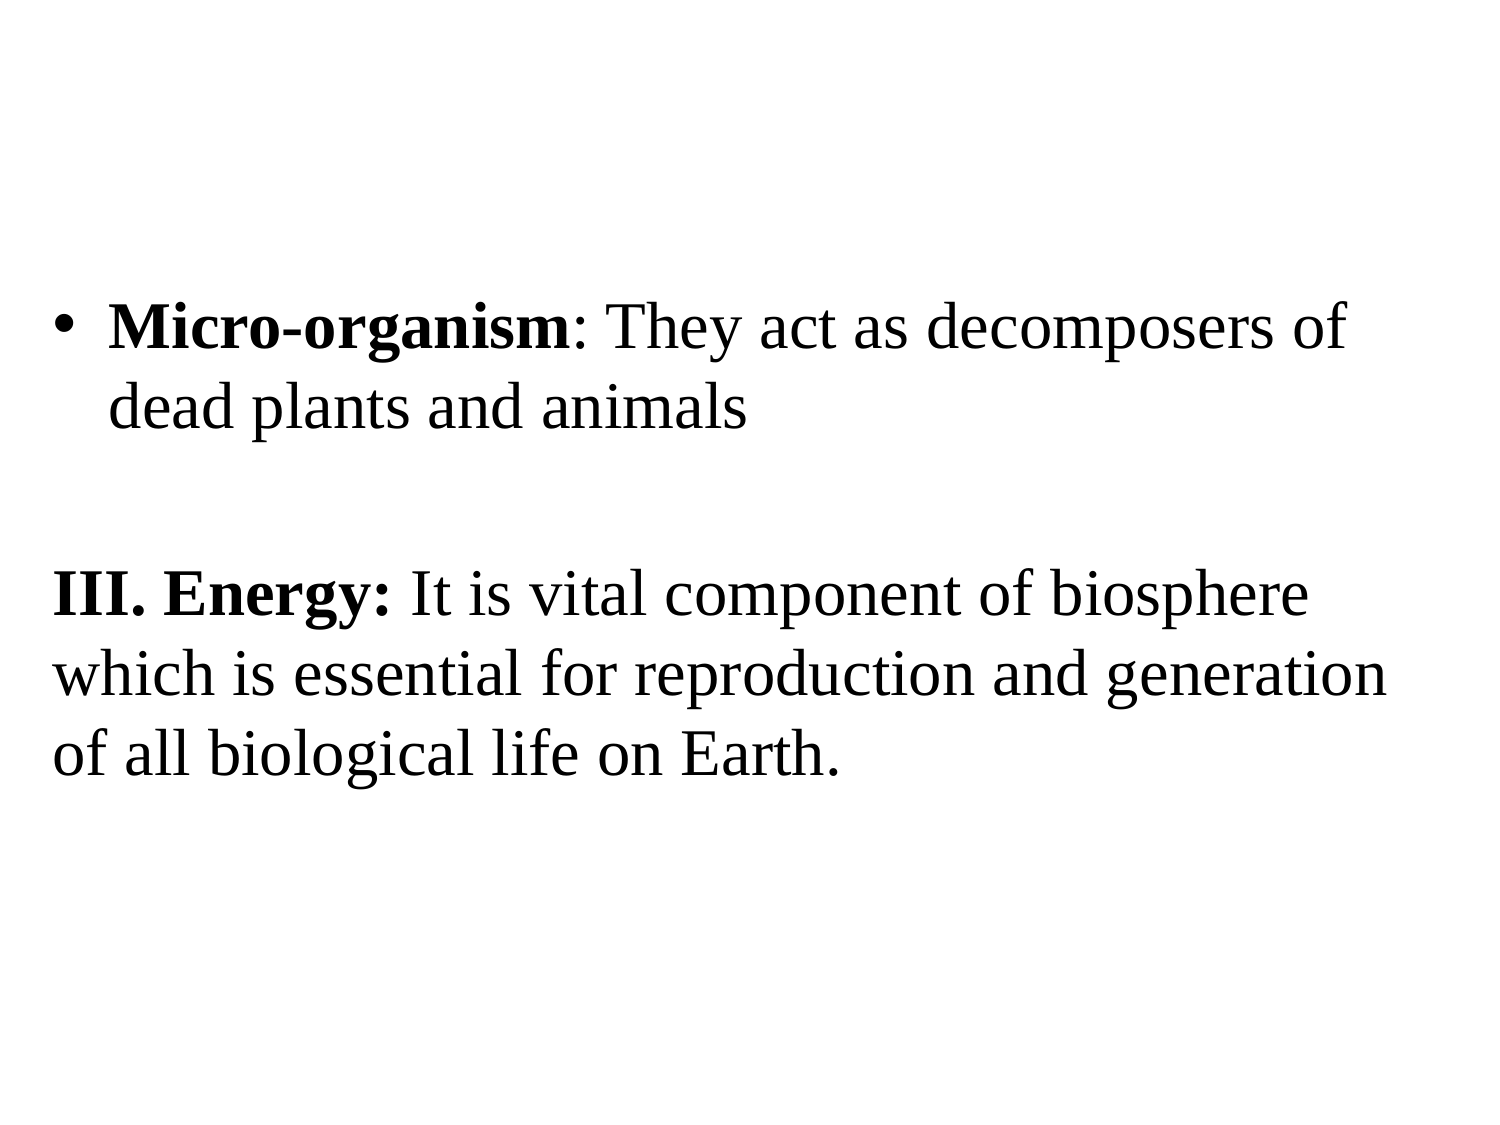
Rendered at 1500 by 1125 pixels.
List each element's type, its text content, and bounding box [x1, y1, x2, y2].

list Micro-organism: They act as decomposers of dead plants and animals III. Energy: It is vital component of biosphere which is essential for reproduction and generation of all biological life on Earth. [37, 87, 1475, 1088]
